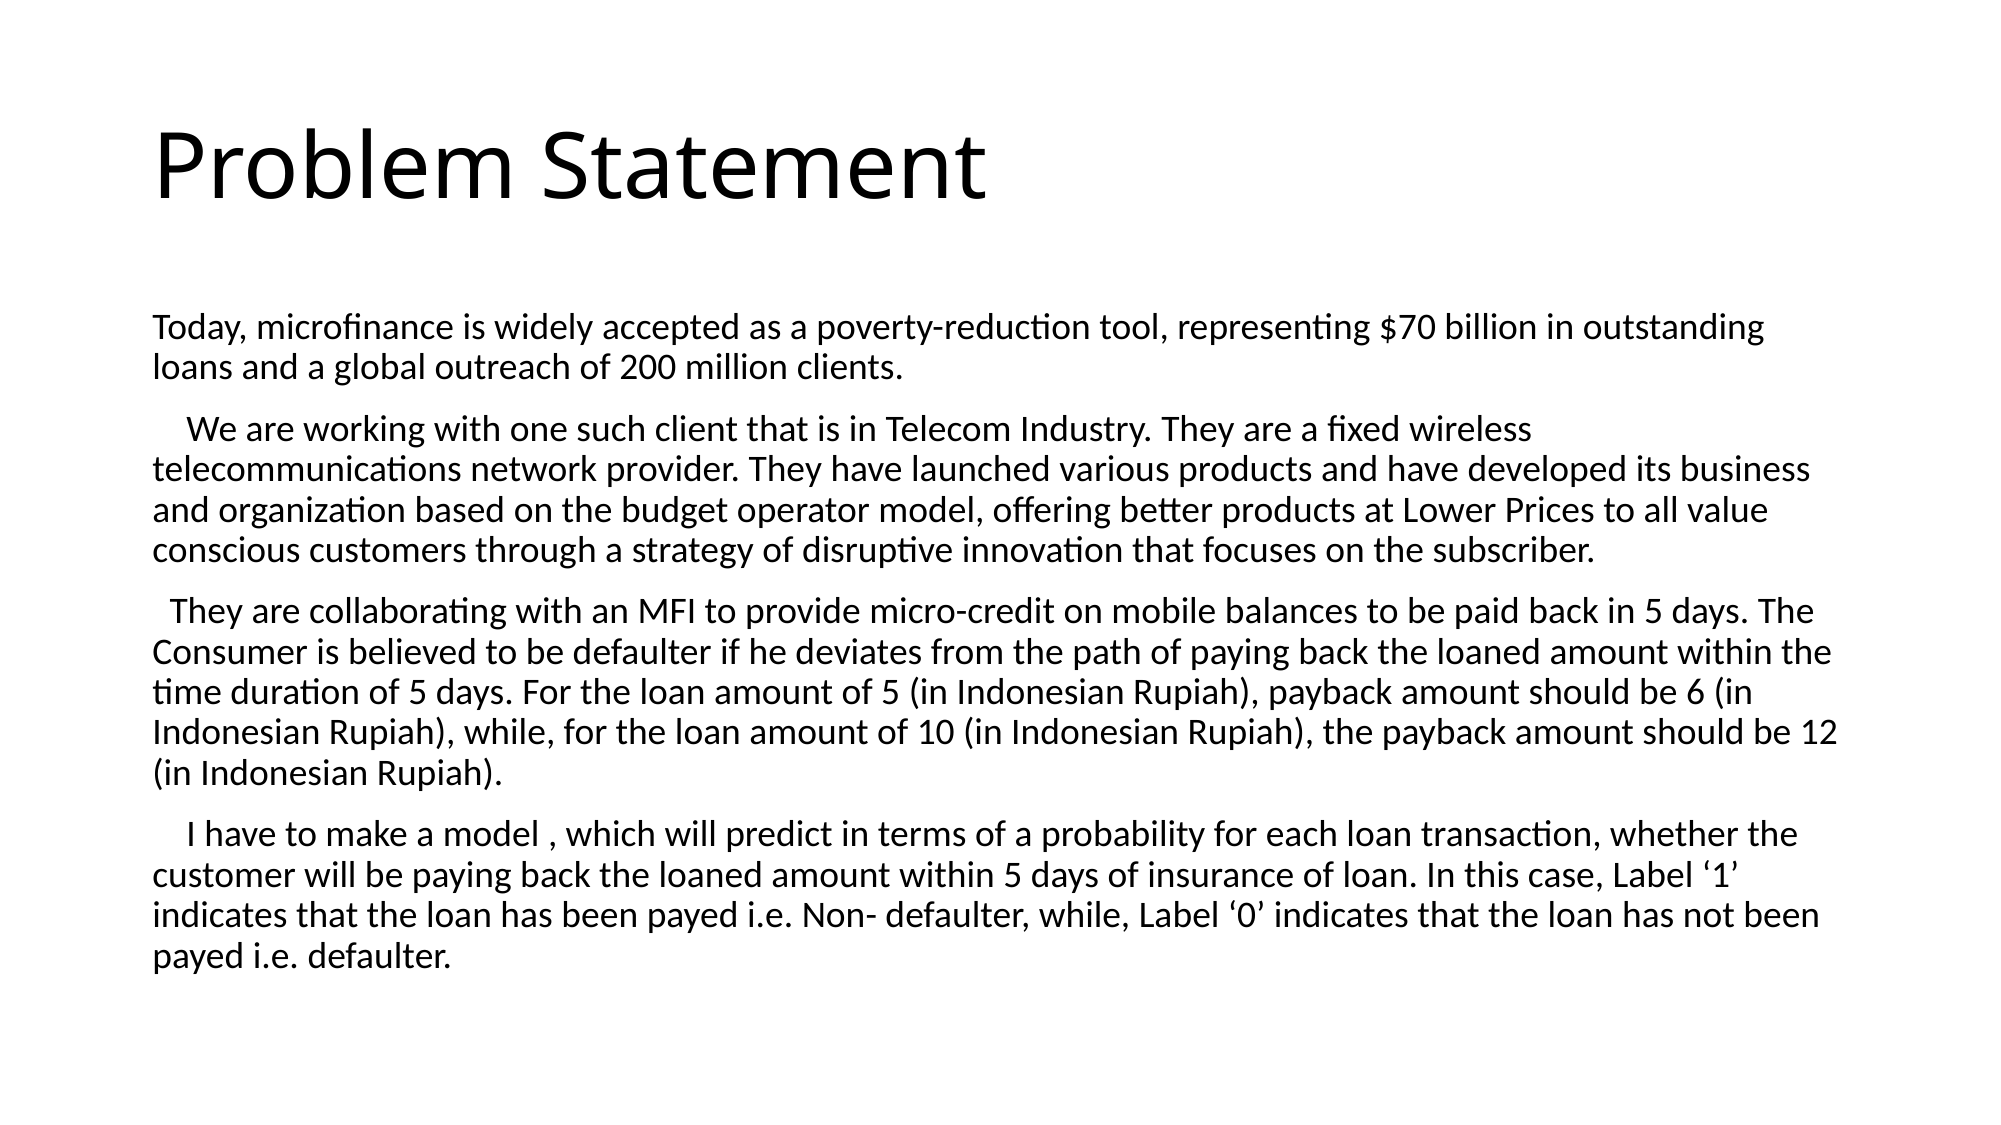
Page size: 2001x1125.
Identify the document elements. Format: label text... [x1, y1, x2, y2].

title Problem Statement [137, 59, 1863, 278]
list Today, microfinance is widely accepted as a poverty-reduction tool, representing $70 billion in outstanding loans and a global outreach of 200 million clients. We are working with one such client that is in Telecom Industry. They are a fixed wireless telecommunications network provider. They have launched various products and have developed its business and organization based on the budget operator model, offering better products at Lower Prices to all value conscious customers through a strategy of disruptive innovation that focuses on the subscriber. They are collaborating with an MFI to provide micro-credit on mobile balances to be paid back in 5 days. The Consumer is believed to be defaulter if he deviates from the path of paying back the loaned amount within the time duration of 5 days. For the loan amount of 5 (in Indonesian Rupiah), payback amount should be 6 (in Indonesian Rupiah), while, for the loan amount of 10 (in Indonesian Rupiah), the payback amount should be 12 (in Indonesian Rupiah). I have to make a model , which will predict in terms of a probability for each loan transaction, whether the customer will be paying back the loaned amount within 5 days of insurance of loan. In this case, Label ‘1’ indicates that the loan has been payed i.e. Non- defaulter, while, Label ‘0’ indicates that the loan has not been payed i.e. defaulter. [137, 299, 1863, 1014]
